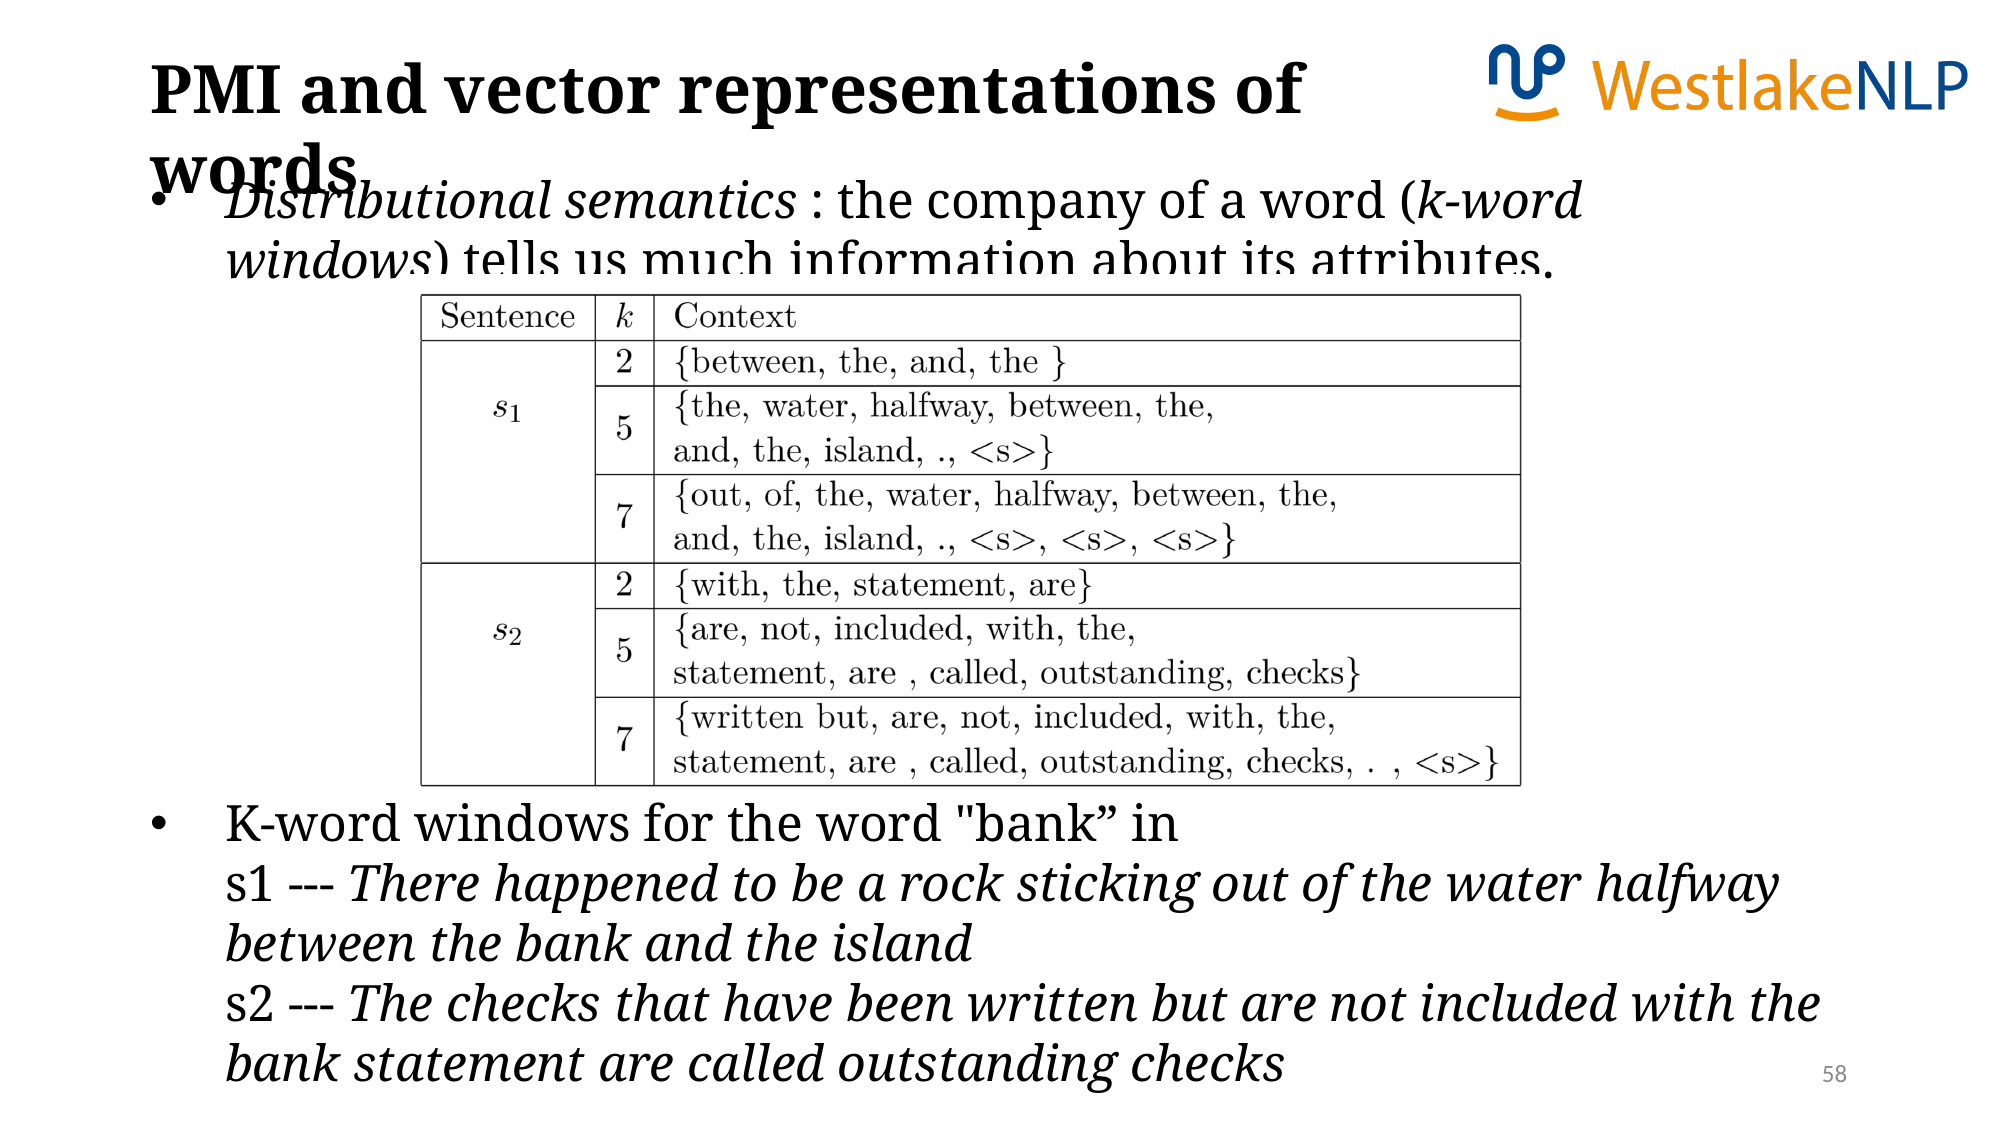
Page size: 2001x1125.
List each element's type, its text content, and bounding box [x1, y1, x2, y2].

picture [408, 274, 1542, 808]
picture [1459, 0, 2000, 170]
text_box Distributional semantics : the company of a word (k-word windows) tells us much information about its attributes. [135, 160, 1760, 296]
text_box K-word windows for the word "bank” in s1 --- There happened to be a rock sticking out of the water halfway between the bank and the island s2 --- The checks that have been written but are not included with the bank statement are called outstanding checks [135, 784, 1895, 1100]
text_box PMI and vector representations of words [135, 39, 1463, 160]
